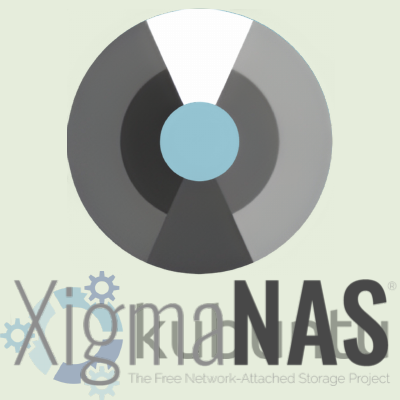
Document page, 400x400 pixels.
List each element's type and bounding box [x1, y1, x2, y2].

text_box [0, 0, 400, 400]
